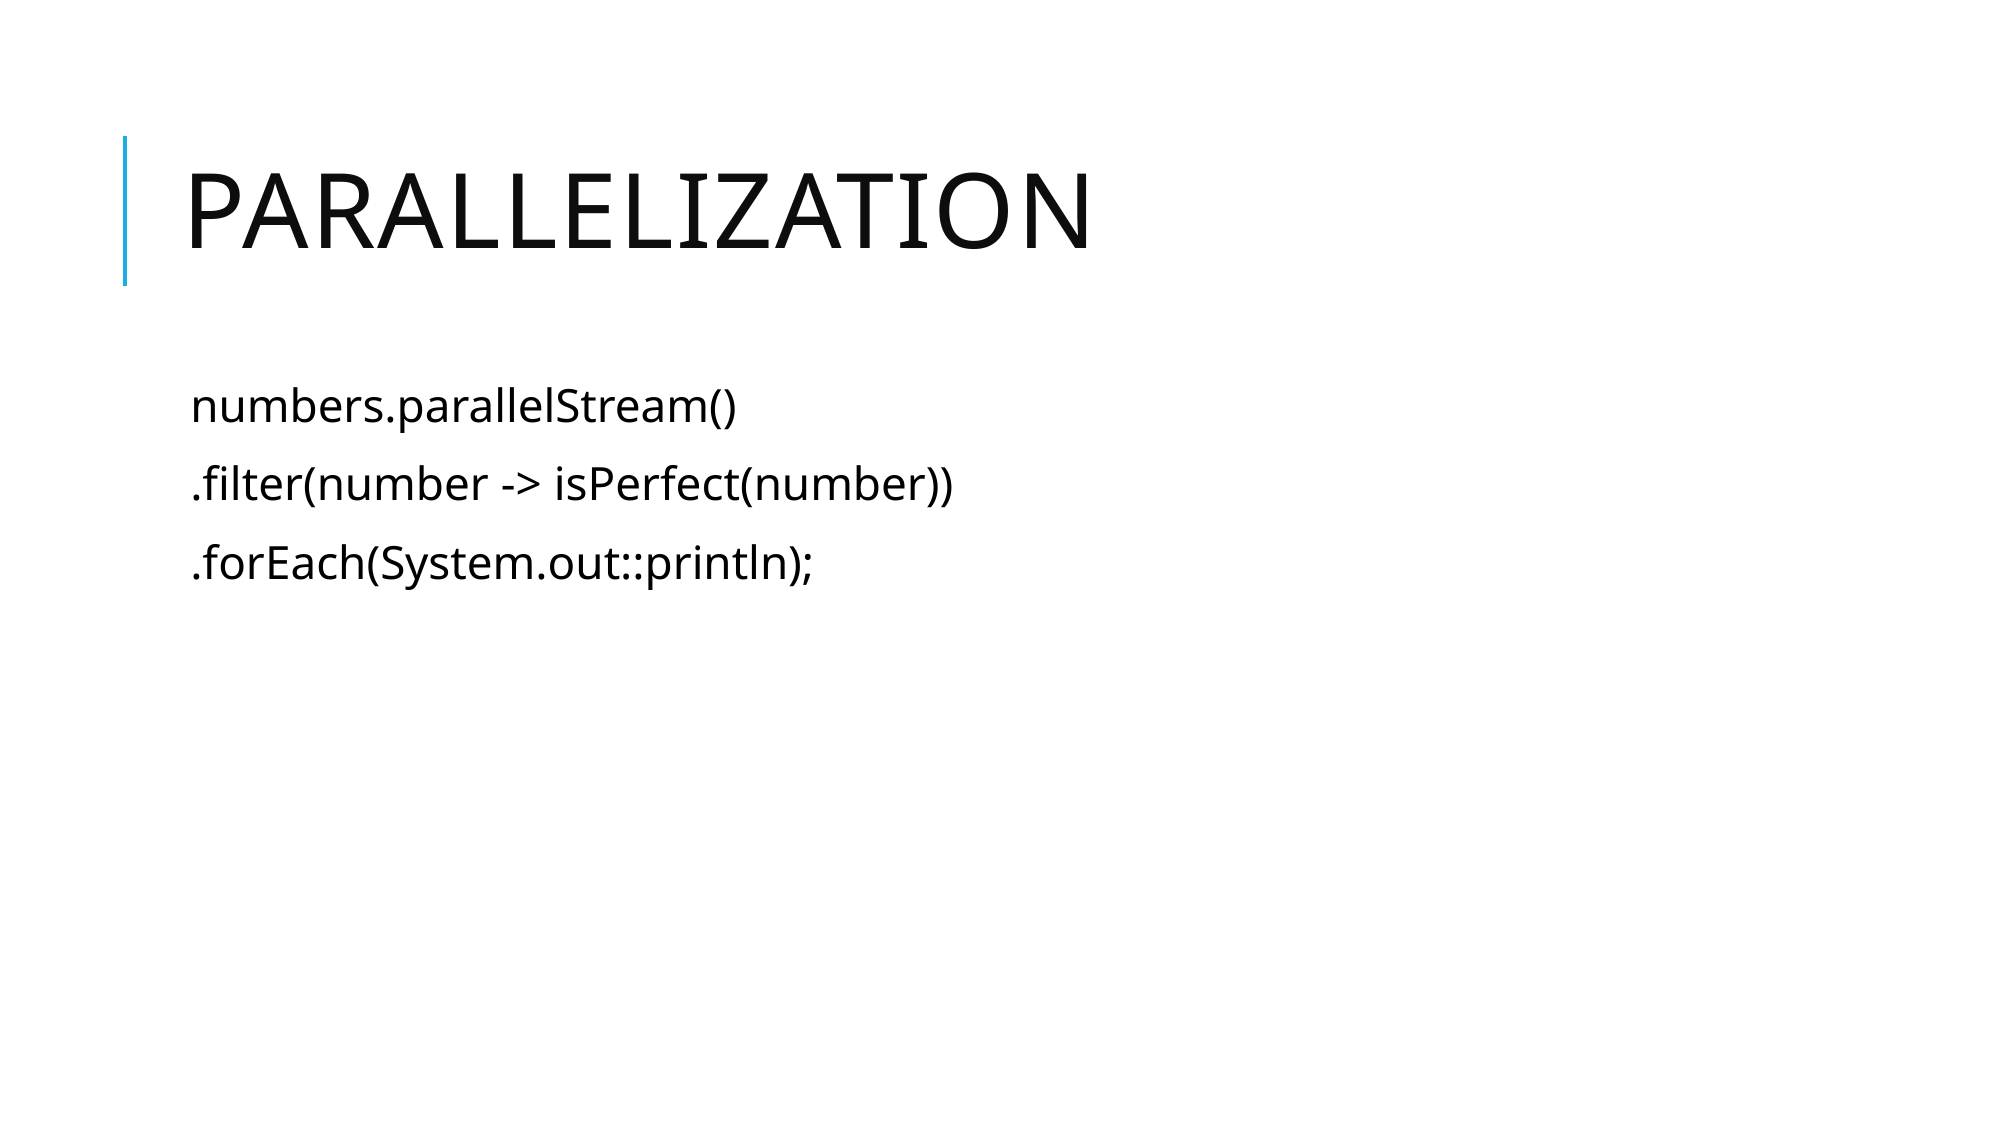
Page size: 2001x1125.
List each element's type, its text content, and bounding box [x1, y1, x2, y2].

title parallelization [168, 96, 1763, 342]
list numbers.parallelStream() .filter(number -> isPerfect(number)) .forEach(System.out::println); [168, 375, 1763, 1035]
